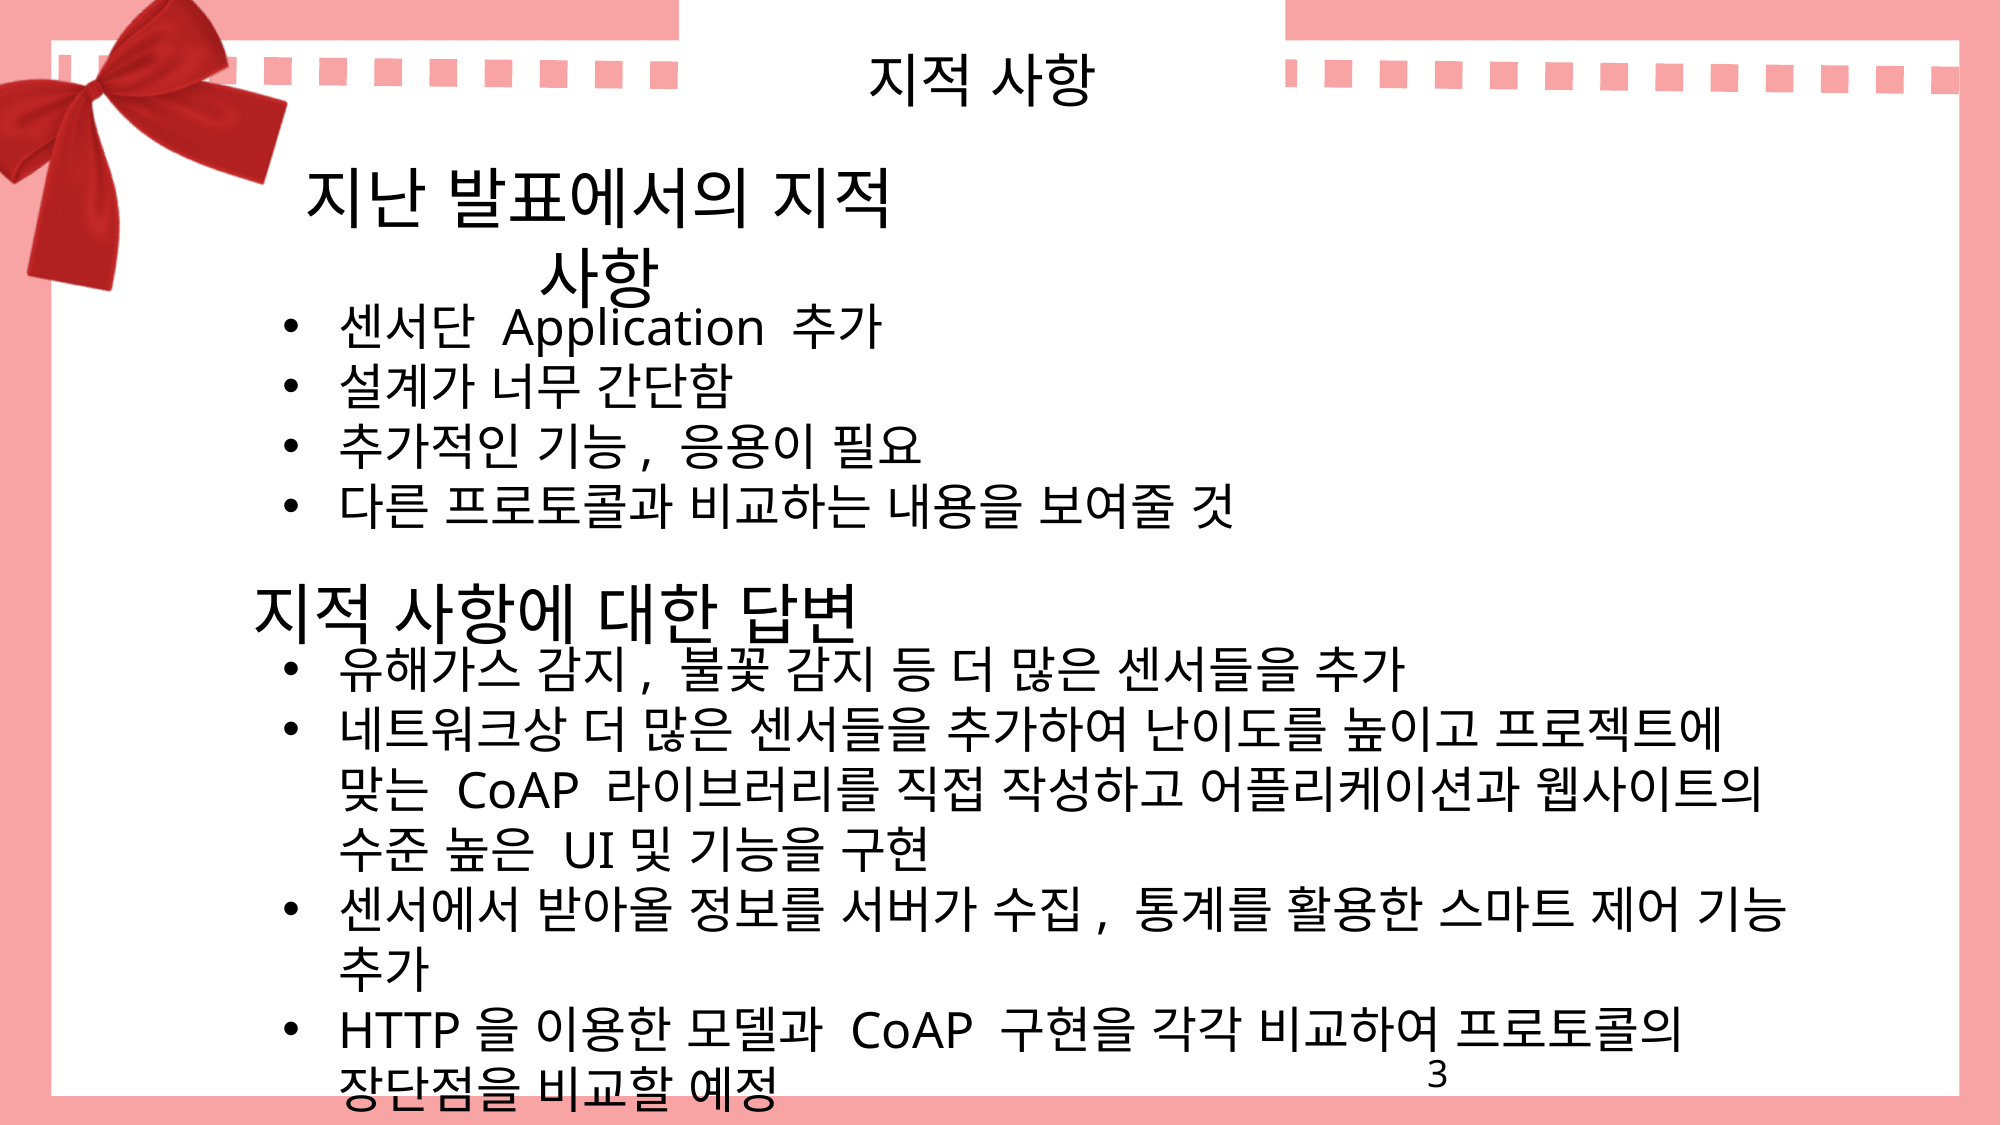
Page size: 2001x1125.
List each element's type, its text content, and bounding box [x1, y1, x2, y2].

text_box 지적 사항 [679, 0, 1286, 168]
text_box 센서단 Application 추가 설계가 너무 간단함 추가적인 기능, 응용이 필요 다른 프로토콜과 비교하는 내용을 보여줄 것 [267, 277, 1768, 553]
text_box 지적 사항에 대한 답변 [197, 551, 917, 673]
text_box 지난 발표에서의 지적 사항 [229, 175, 972, 297]
picture [0, 0, 325, 321]
text_box 유해가스 감지, 불꽃 감지 등 더 많은 센서들을 추가 네트워크상 더 많은 센서들을 추가하여 난이도를 높이고 프로젝트에 맞는 CoAP 라이브러리를 직접 작성하고 어플리케이션과 웹사이트의 수준 높은 UI및 기능을 구현 센서에서 받아올 정보를 서버가 수집, 통계를 활용한 스마트 제어 기능 추가 HTTP을 이용한 모델과 CoAP 구현을 각각 비교하여 프로토콜의 장단점을 비교할 예정 [266, 631, 1805, 1125]
